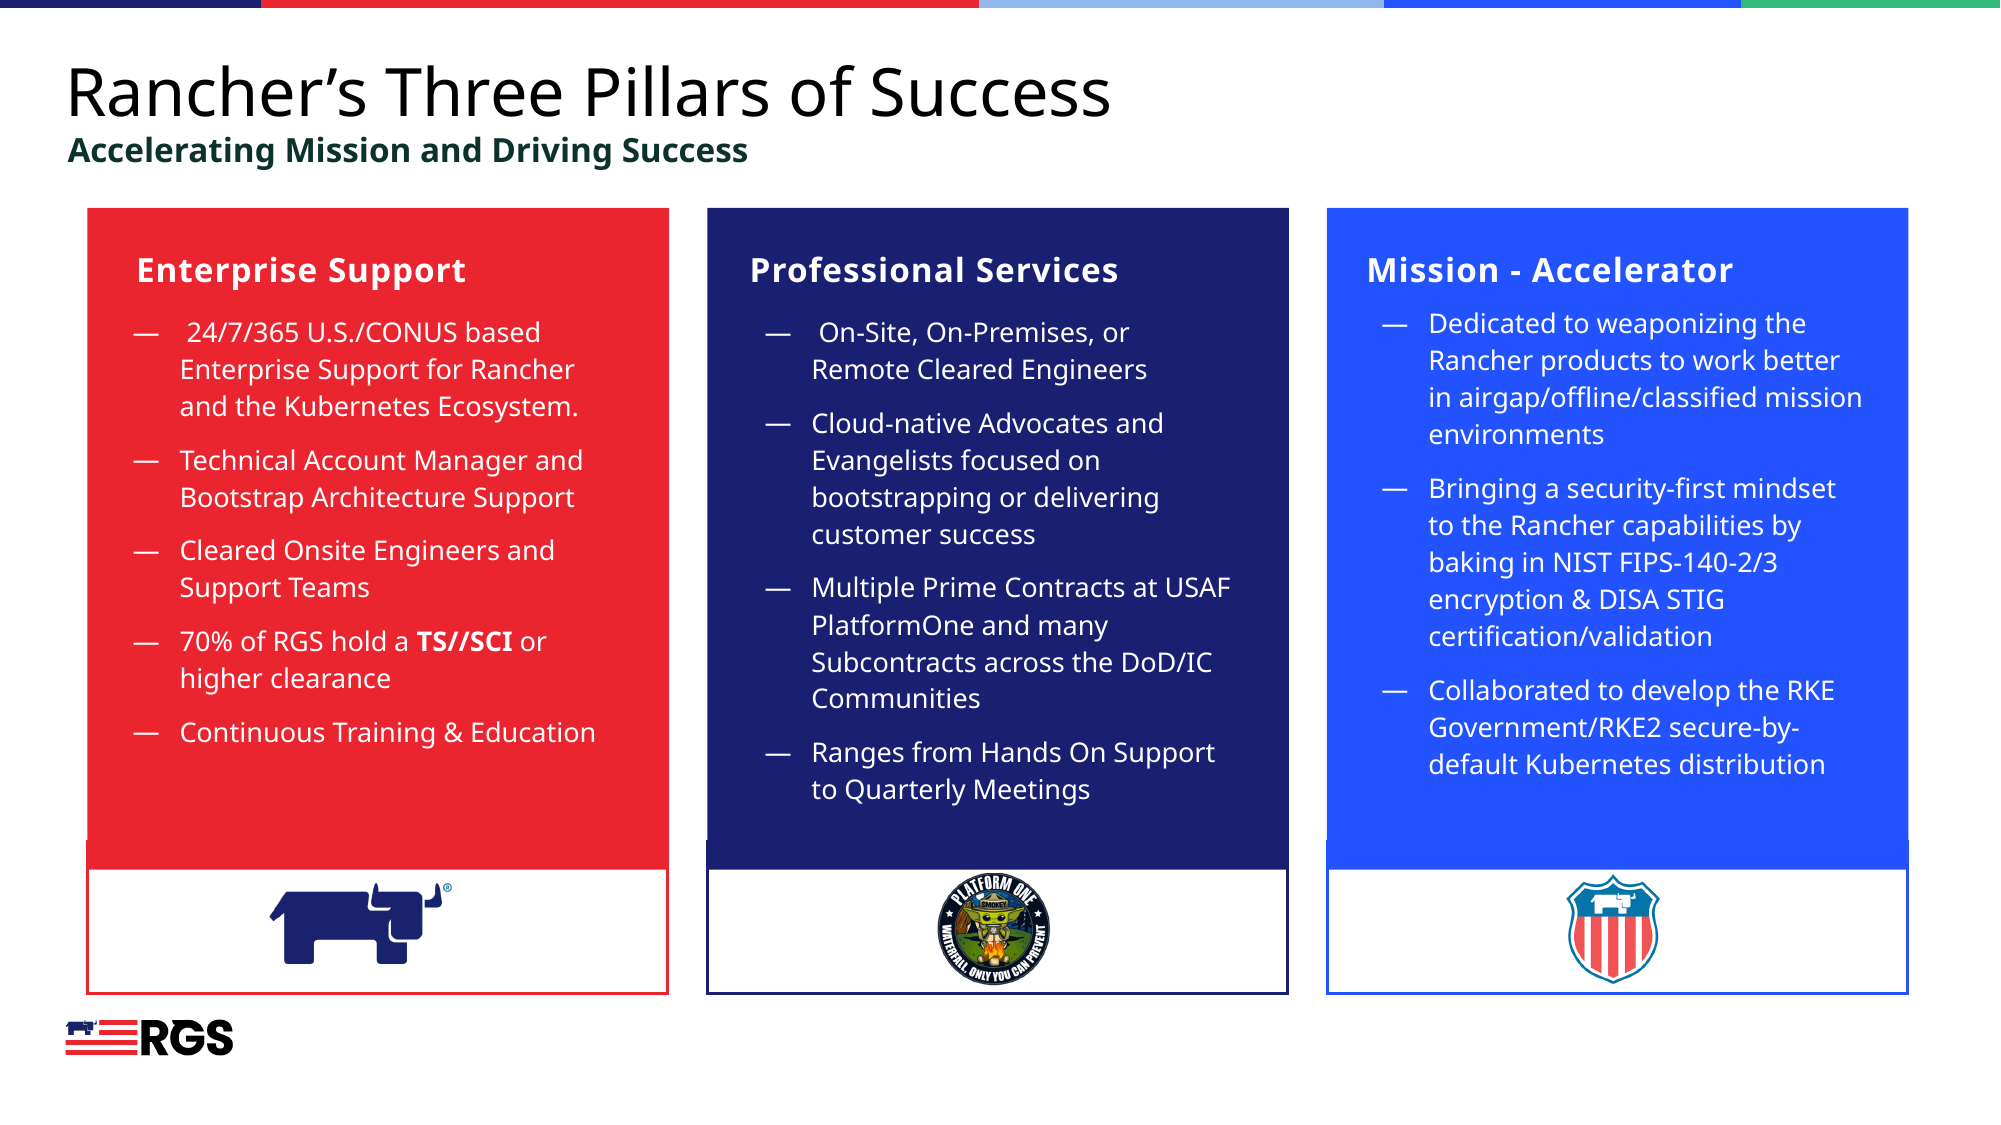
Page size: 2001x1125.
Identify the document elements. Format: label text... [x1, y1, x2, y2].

picture [1571, 880, 1655, 980]
text_box [87, 841, 668, 994]
list Professional Services [749, 245, 1136, 289]
text_box [707, 207, 1289, 870]
text_box [87, 207, 669, 870]
text_box Dedicated to weaponizing the Rancher products to work better in airgap/offline/classified mission environments Bringing a security-first mindset to the Rancher capabilities by baking in NIST FIPS-140-2/3 encryption & DISA STIG certification/validation Collaborated to develop the RKE Government/RKE2 secure-by-default Kubernetes distribution [1366, 294, 1881, 788]
list Accelerating Mission and Driving Success [67, 125, 1792, 174]
picture [1566, 874, 1612, 897]
list Mission - Accelerator [1366, 245, 1767, 304]
picture [1617, 901, 1660, 984]
picture [1566, 901, 1610, 984]
text_box Rancher’s Three Pillars of Success [50, 51, 1922, 125]
picture [1615, 874, 1660, 897]
picture [63, 1015, 241, 1070]
picture [269, 883, 452, 964]
text_box [1326, 207, 1909, 870]
text_box [1327, 841, 1908, 994]
list Enterprise Support [136, 245, 480, 289]
text_box On-Site, On-Premises, or Remote Cleared Engineers Cloud-native Advocates and Evangelists focused on bootstrapping or delivering customer success Multiple Prime Contracts at USAF PlatformOne and many Subcontracts across the DoD/IC Communities Ranges from Hands On Support to Quarterly Meetings [749, 303, 1248, 813]
picture [932, 873, 1055, 989]
text_box [707, 841, 1288, 994]
text_box 24/7/365 U.S./CONUS based Enterprise Support for Rancher and the Kubernetes Ecosystem. Technical Account Manager and Bootstrap Architecture Support Cleared Onsite Engineers and Support Teams 70% of RGS hold a TS//SCI or higher clearance Continuous Training & Education [117, 303, 638, 756]
